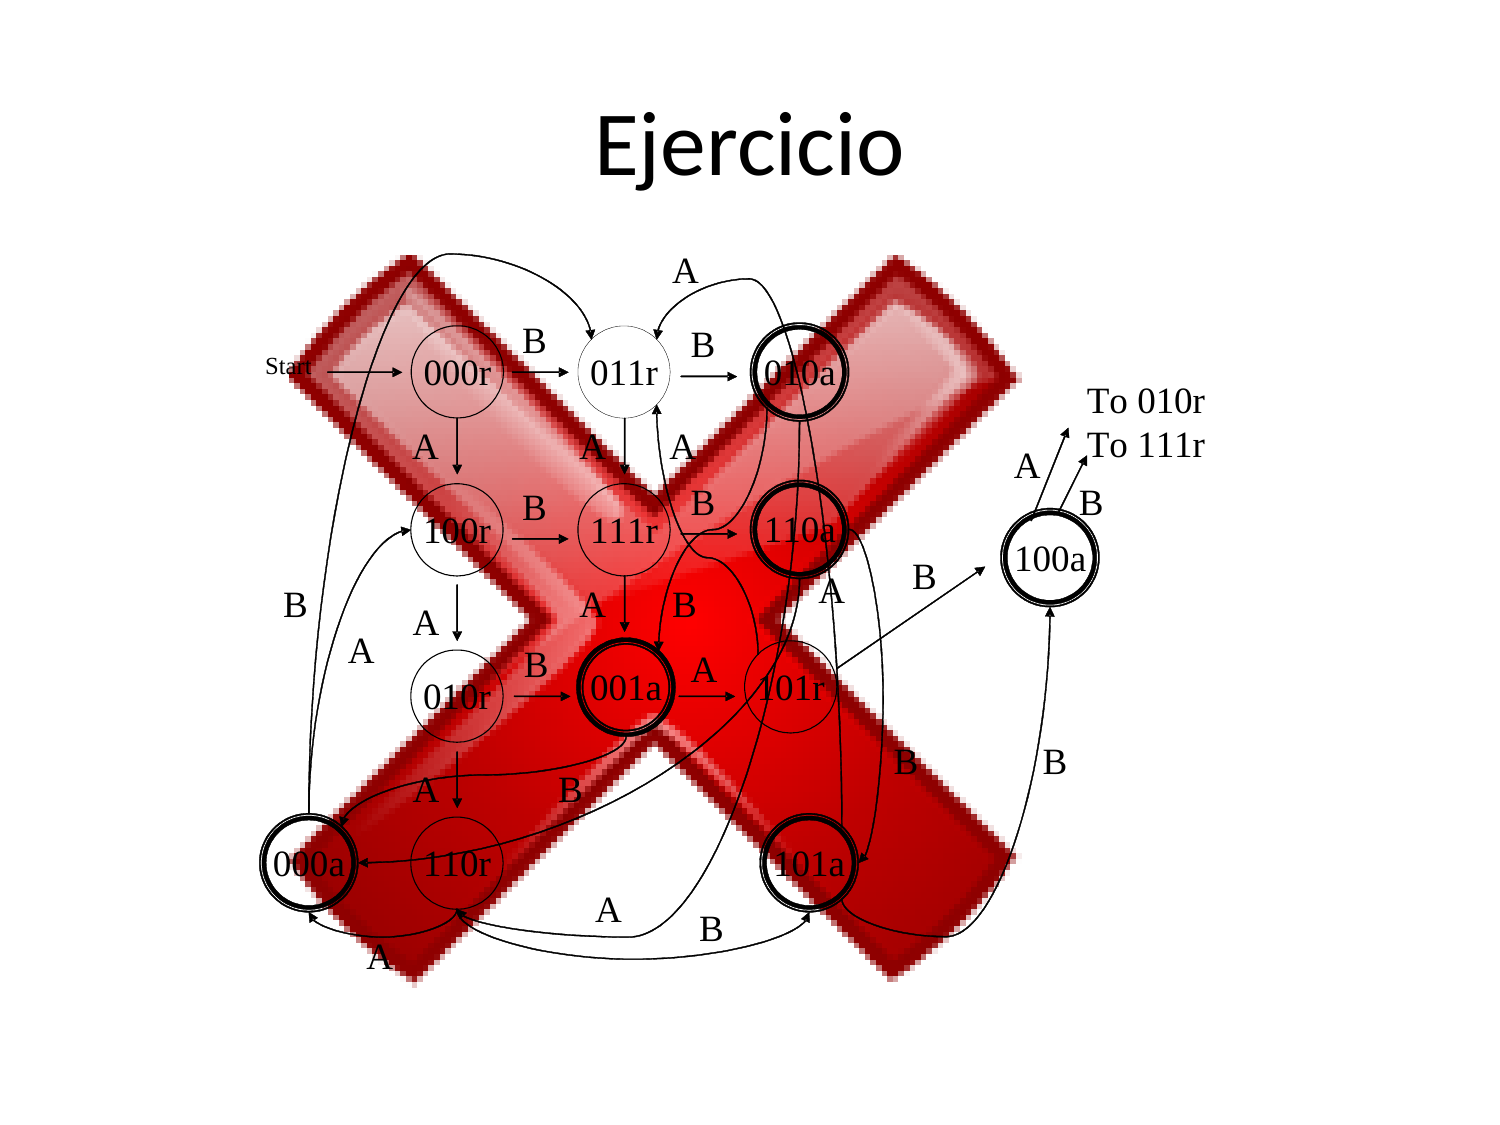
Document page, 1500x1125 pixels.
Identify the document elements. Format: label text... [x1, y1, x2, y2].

title Ejercicio [75, 45, 1425, 233]
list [253, 242, 1219, 986]
